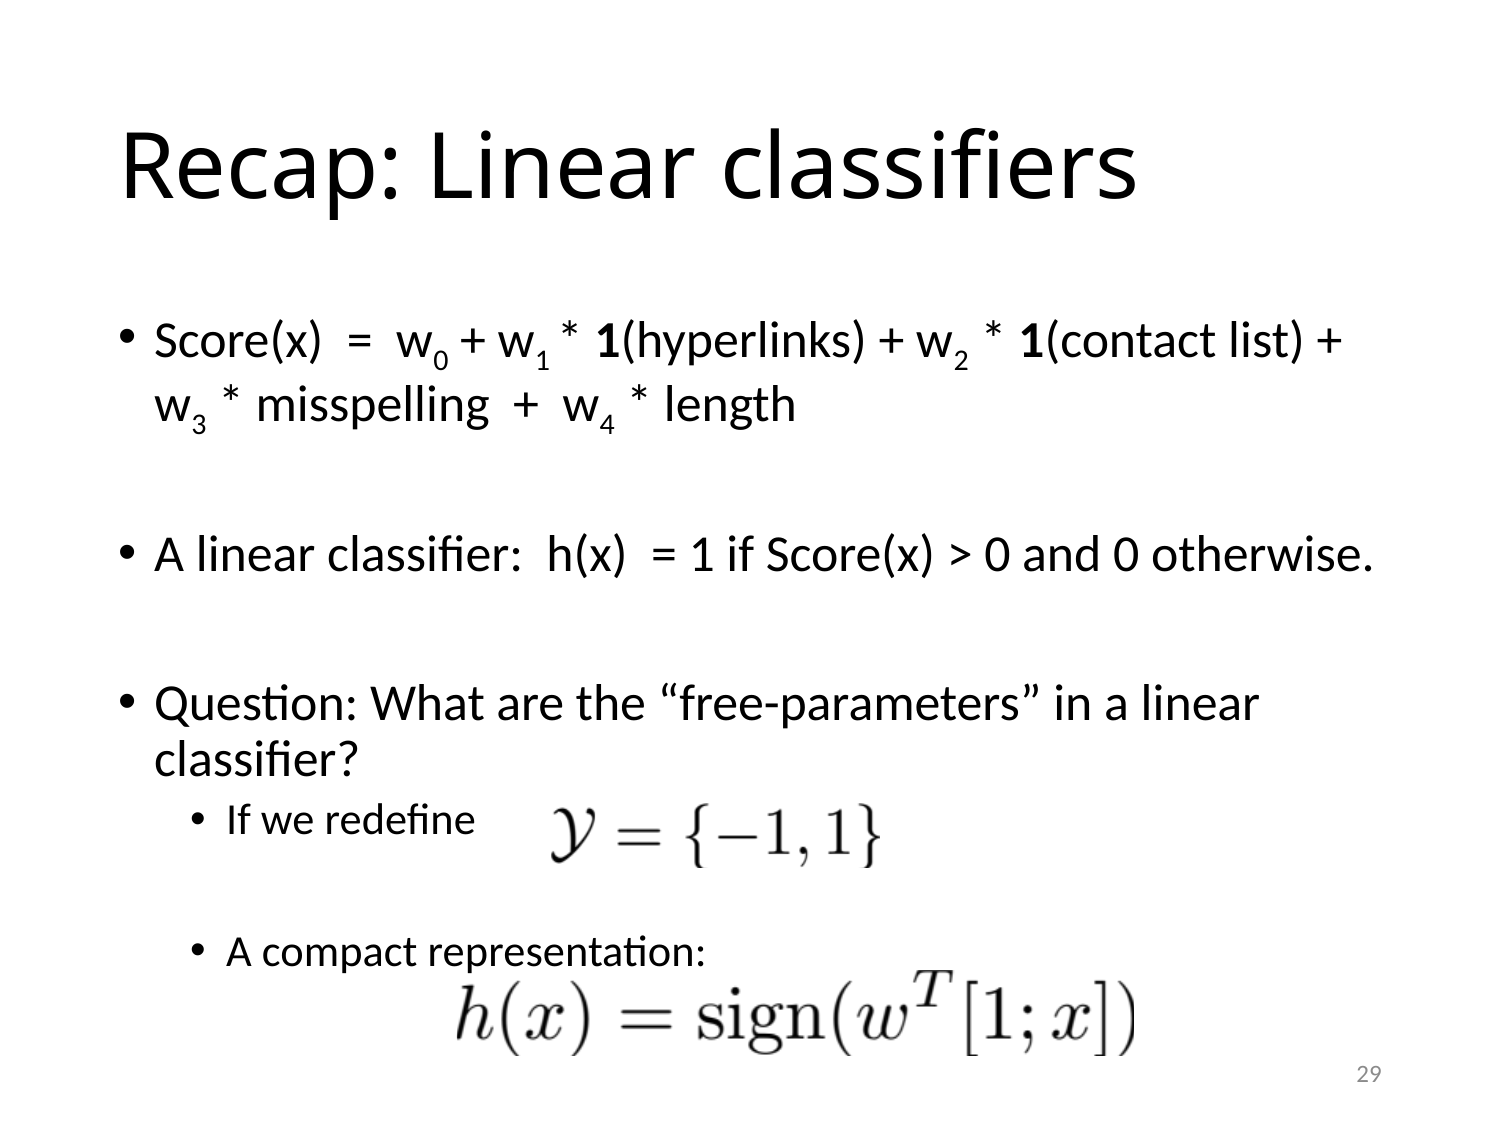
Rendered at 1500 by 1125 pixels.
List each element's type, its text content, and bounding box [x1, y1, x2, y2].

slide_number 29 [1059, 1042, 1397, 1103]
picture [550, 802, 880, 868]
list Score(x) = w0 + w1 * 1(hyperlinks) + w2 * 1(contact list) + w3 * misspelling + w4 * length A linear classifier: h(x) = 1 if Score(x) > 0 and 0 otherwise. Question: What are the “free-parameters” in a linear classifier? If we redefine A compact representation: [103, 299, 1397, 1014]
picture [456, 970, 1134, 1056]
title Recap: Linear classifiers [103, 59, 1397, 278]
